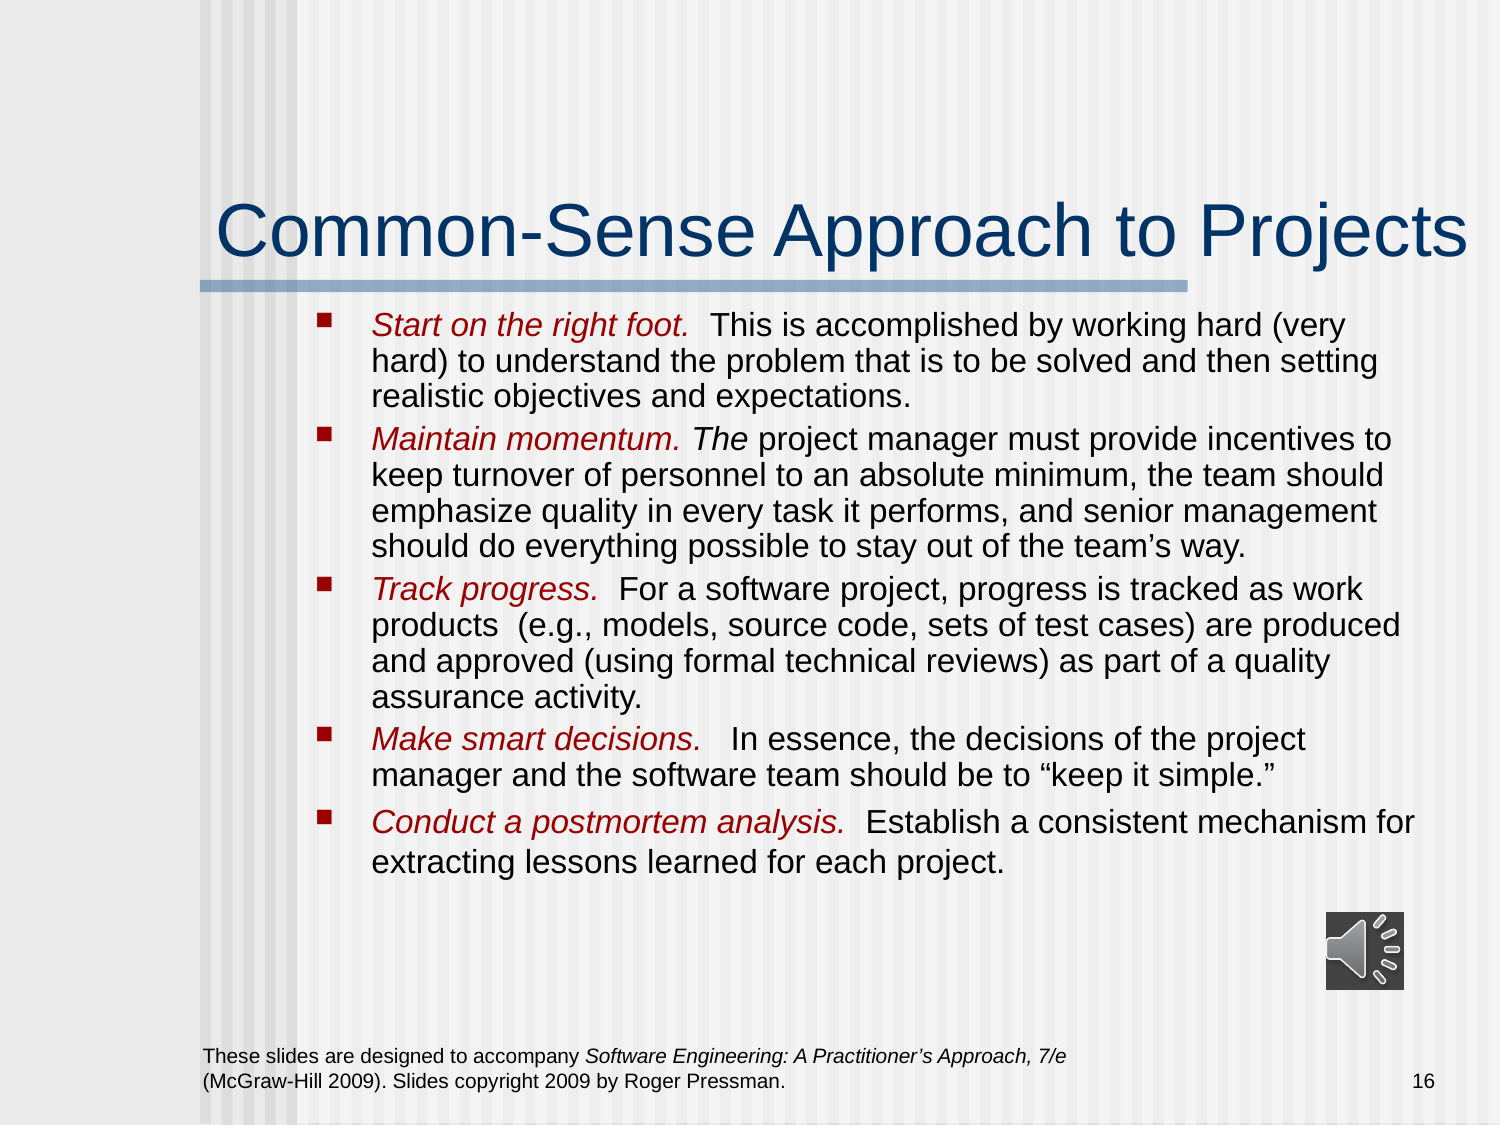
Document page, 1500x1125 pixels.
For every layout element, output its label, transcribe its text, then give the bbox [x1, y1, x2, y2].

title Common-Sense Approach to Projects [200, 174, 1500, 279]
list Start on the right foot. This is accomplished by working hard (very hard) to understand the problem that is to be solved and then setting realistic objectives and expectations. Maintain momentum. The project manager must provide incentives to keep turnover of personnel to an absolute minimum, the team should emphasize quality in every task it performs, and senior management should do everything possible to stay out of the team’s way. Track progress. For a software project, progress is tracked as work products (e.g., models, source code, sets of test cases) are produced and approved (using formal technical reviews) as part of a quality assurance activity. Make smart decisions. In essence, the decisions of the project manager and the software team should be to “keep it simple.” Conduct a postmortem analysis. Establish a consistent mechanism for extracting lessons learned for each project. [300, 299, 1438, 988]
footer These slides are designed to accompany Software Engineering: A Practitioner’s Approach, 7/e (McGraw-Hill 2009). Slides copyright 2009 by Roger Pressman. [187, 1025, 1088, 1100]
picture [1324, 911, 1405, 992]
slide_number 16 [1237, 1025, 1450, 1100]
